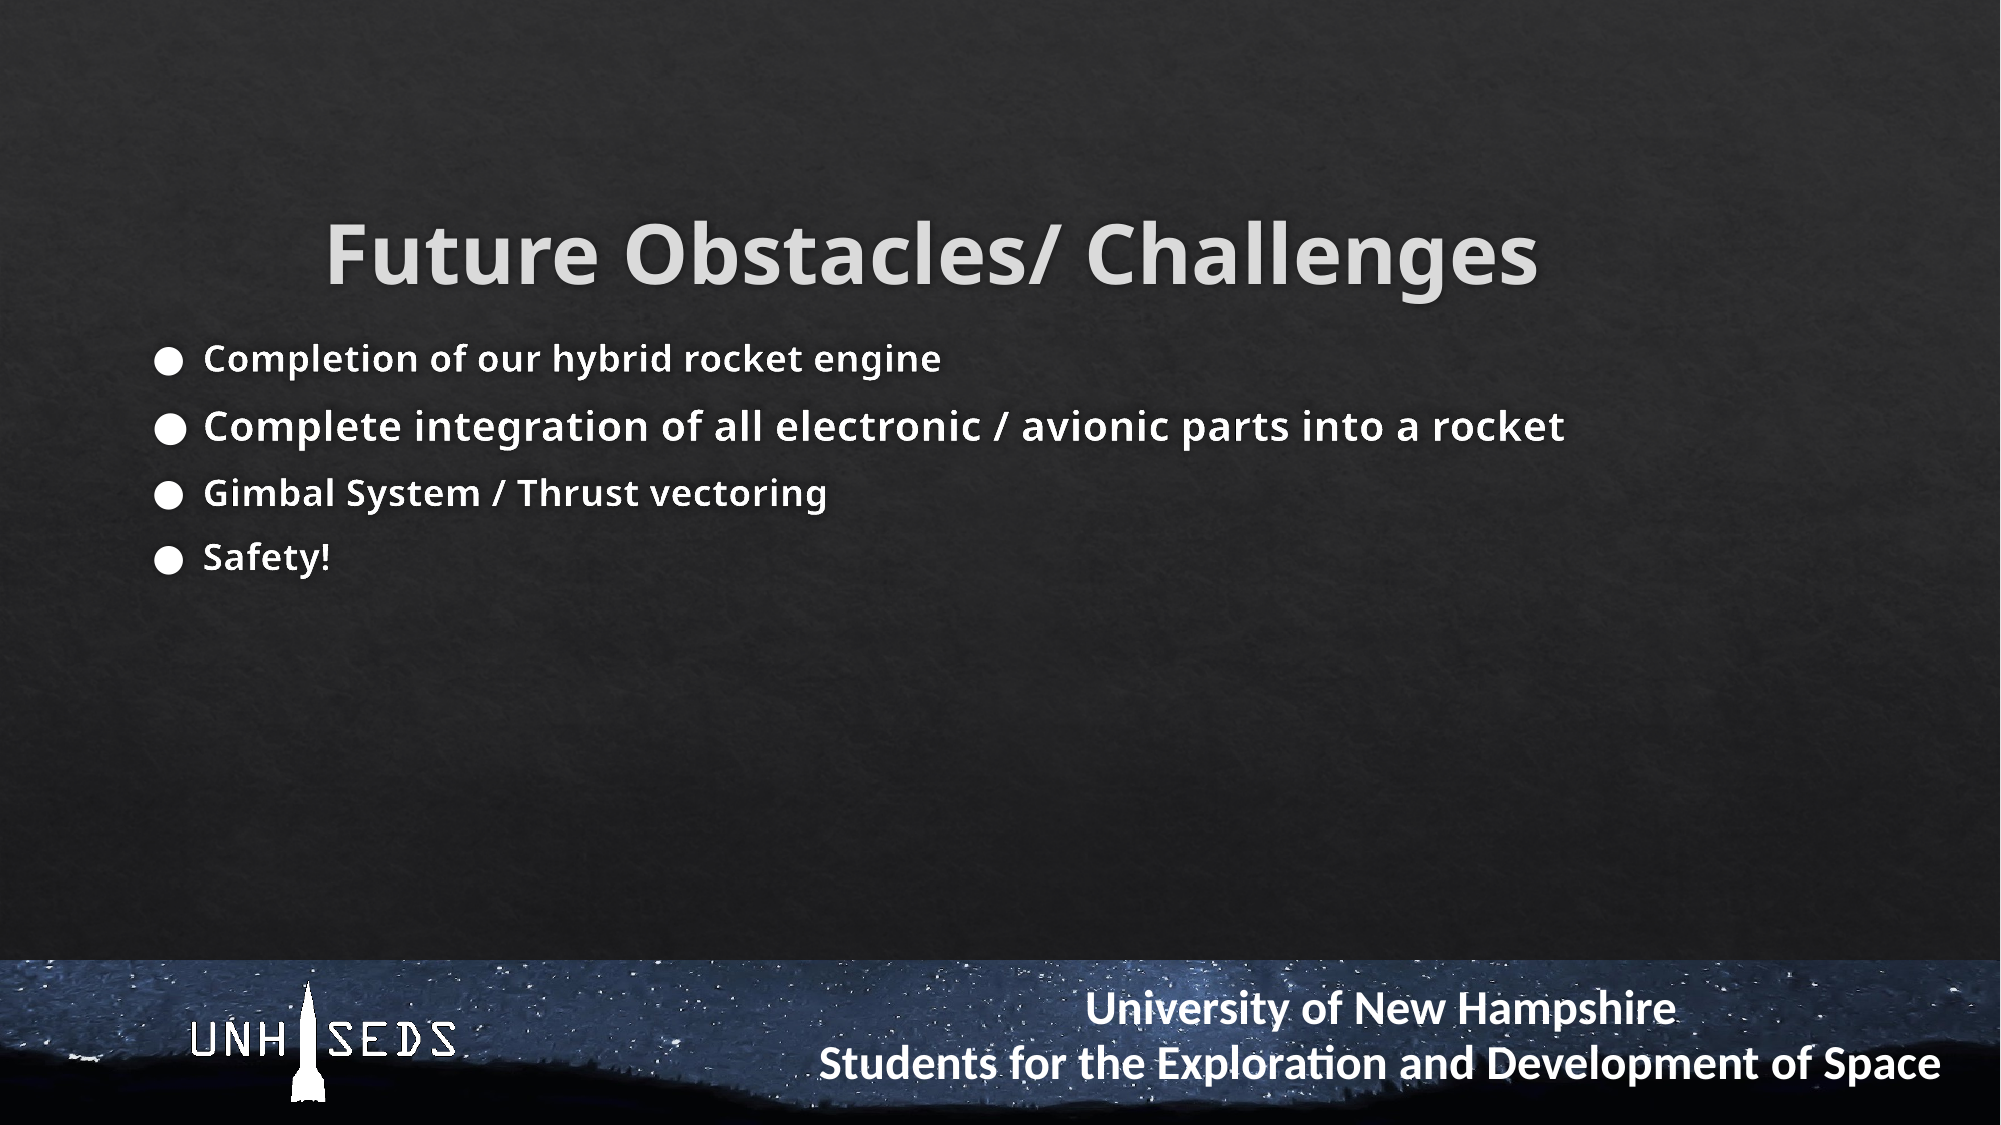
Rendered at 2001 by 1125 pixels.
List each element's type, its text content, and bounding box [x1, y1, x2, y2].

title Future Obstacles/ Challenges [112, 131, 1775, 315]
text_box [0, 959, 2000, 1125]
list Completion of our hybrid rocket engine Complete integration of all electronic / avionic parts into a rocket Gimbal System / Thrust vectoring Safety! [112, 320, 1775, 919]
